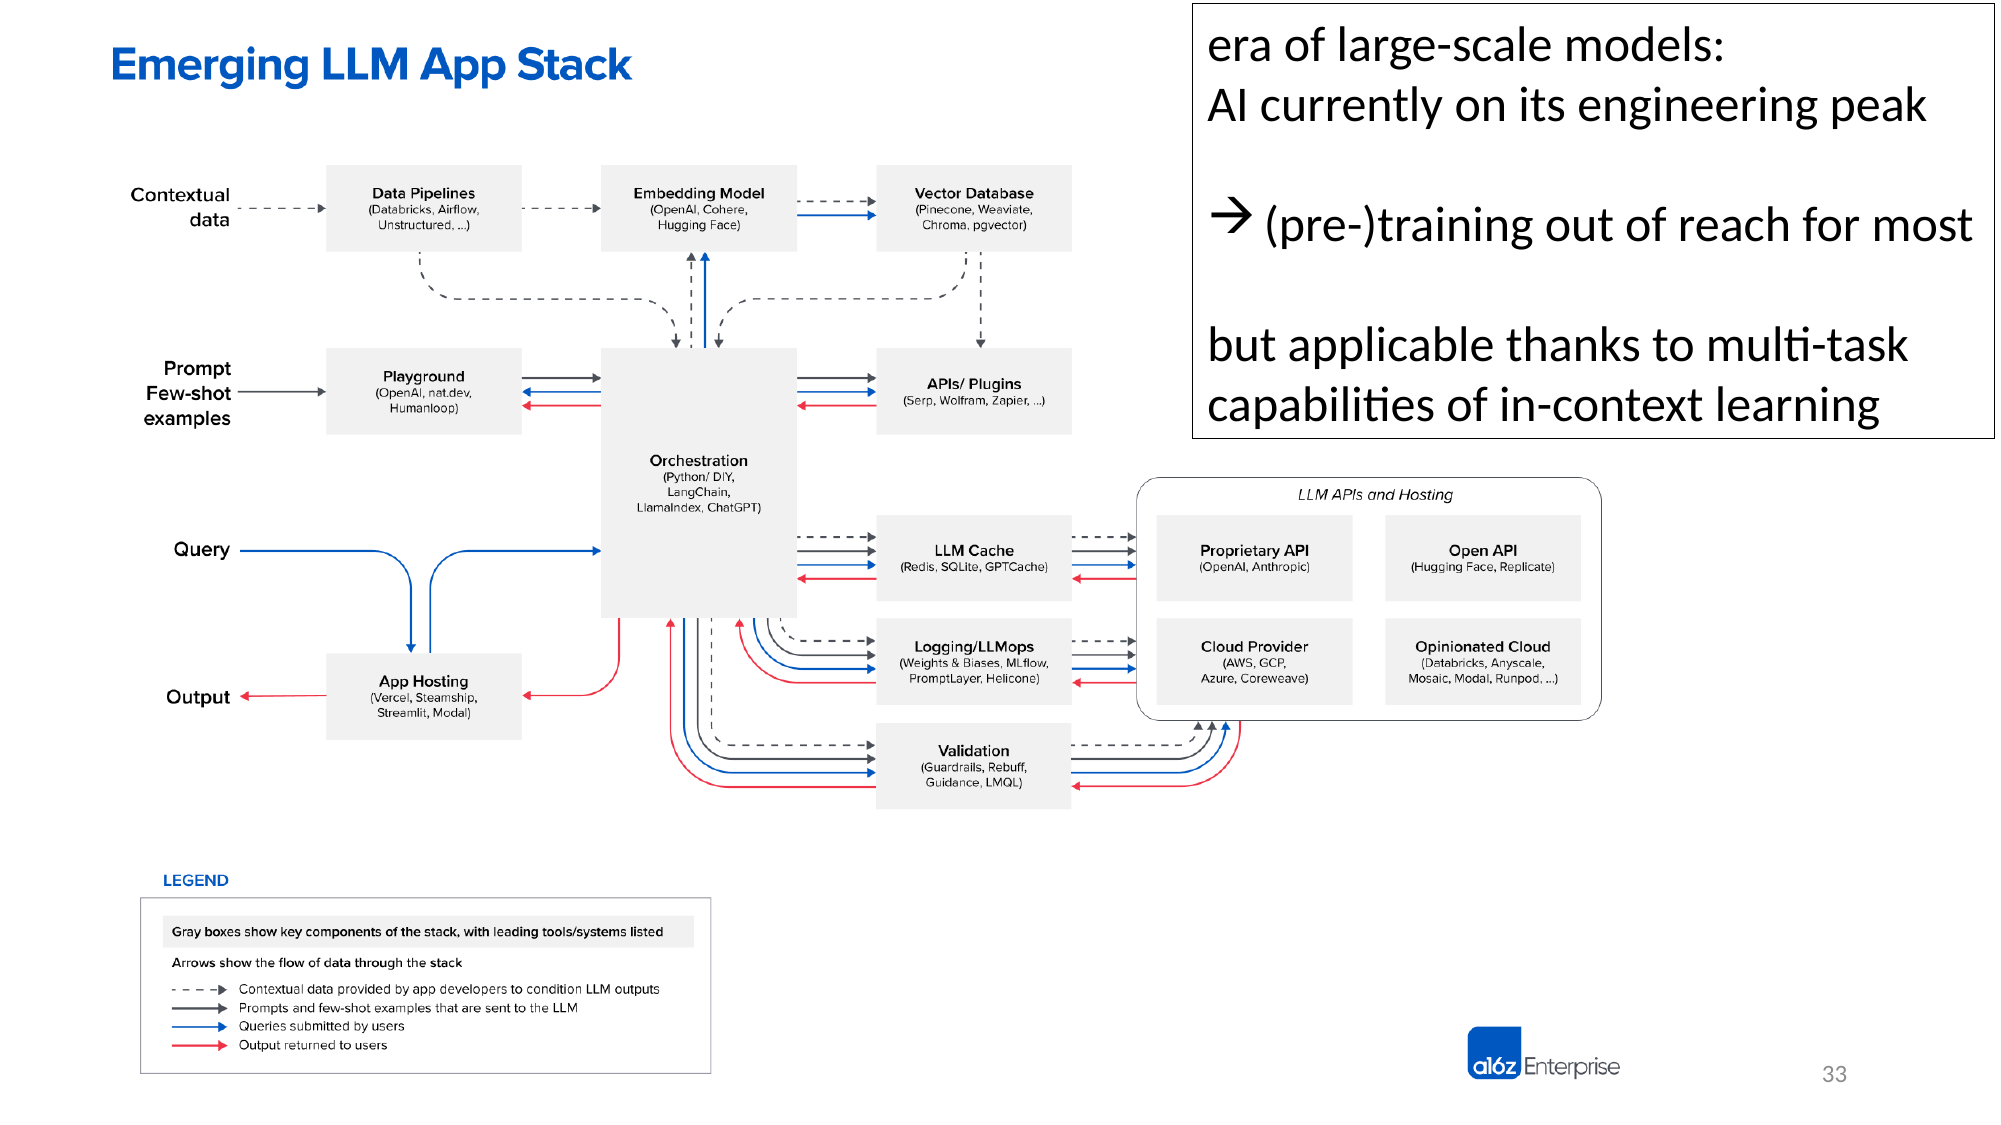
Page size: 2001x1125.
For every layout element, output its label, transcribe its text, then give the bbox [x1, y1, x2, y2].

text_box era of large-scale models: AI currently on its engineering peak (pre-)training out of reach for most but applicable thanks to multi-task capabilities of in-context learning [1668, 3, 1995, 439]
slide_number 33 [1668, 1042, 1863, 1103]
picture [61, 0, 1668, 1125]
